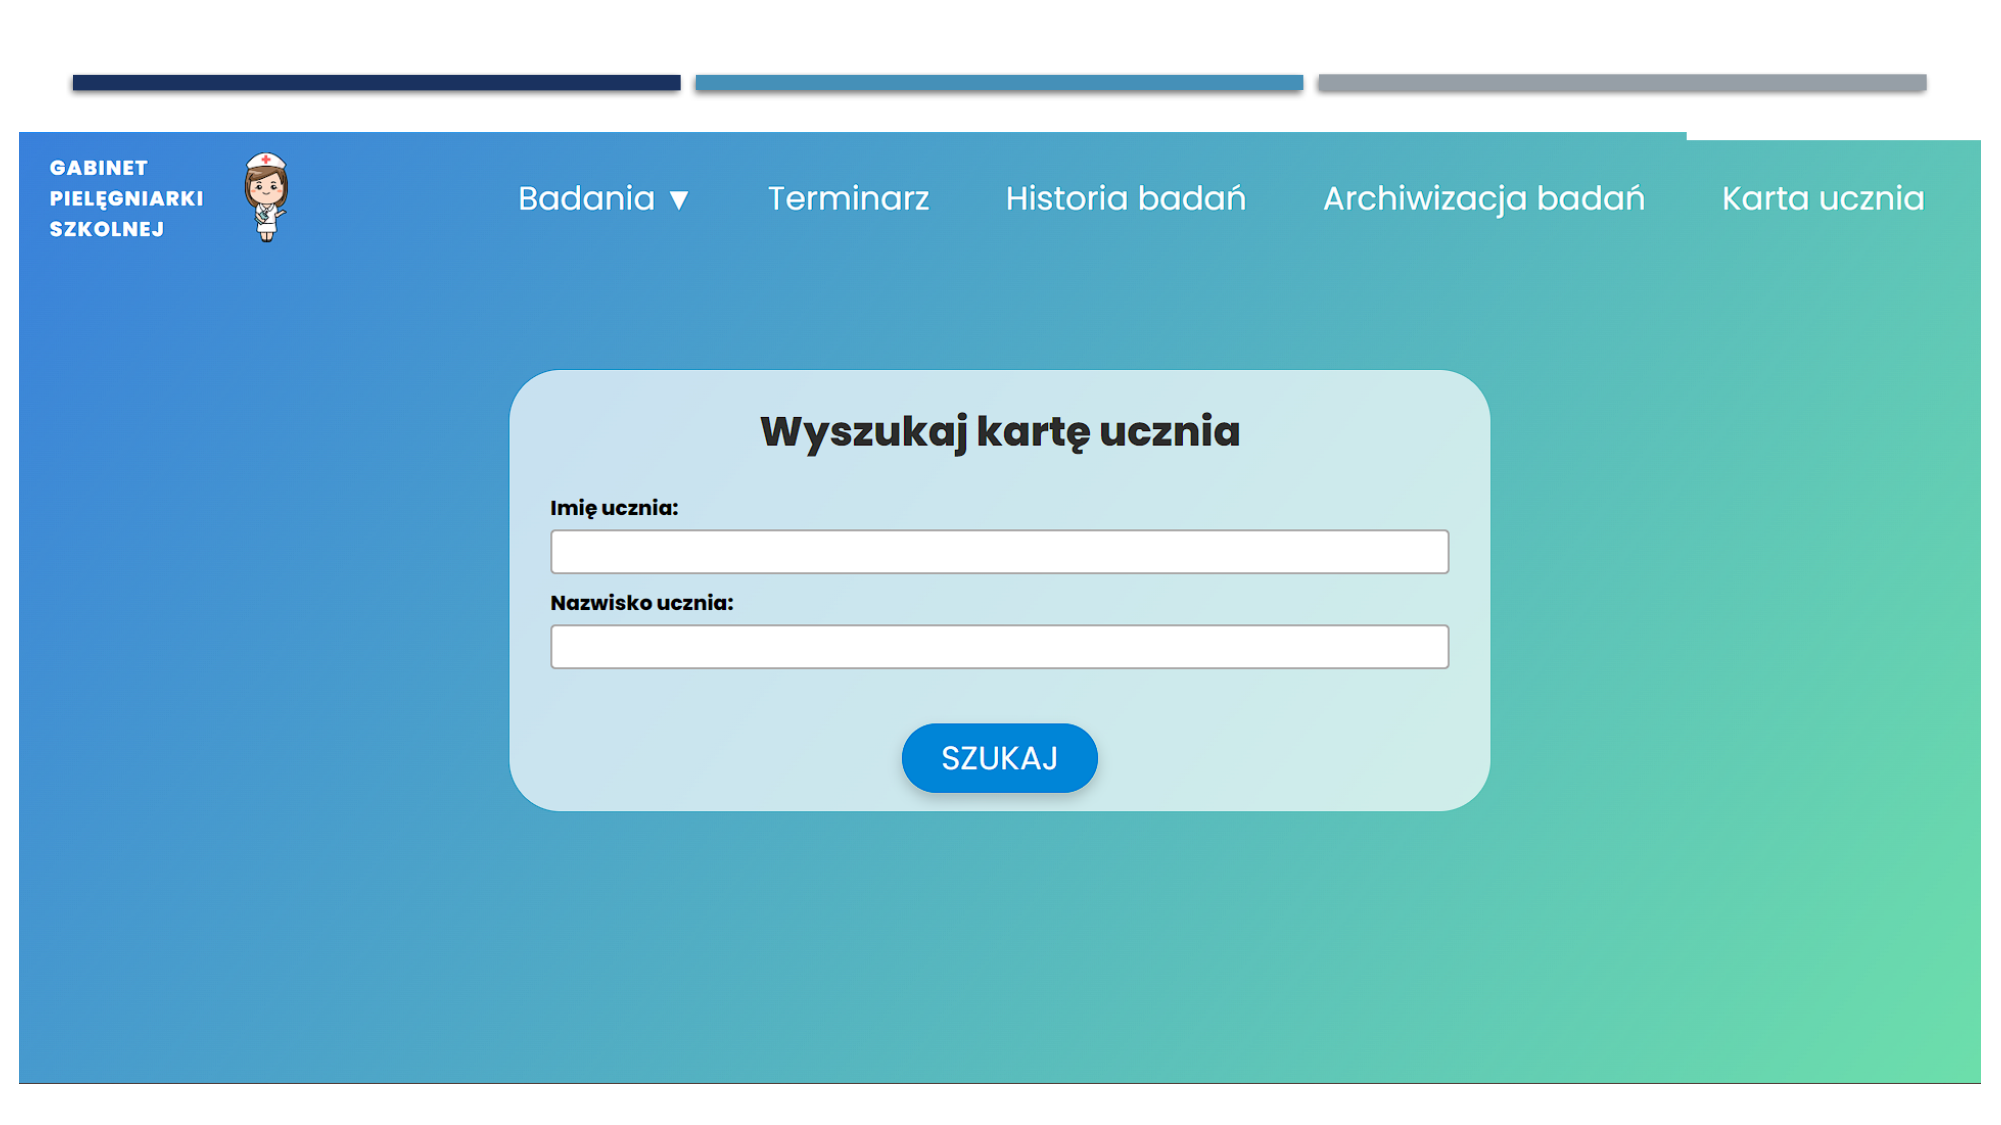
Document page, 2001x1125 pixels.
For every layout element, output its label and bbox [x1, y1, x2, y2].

picture [19, 131, 1981, 1084]
